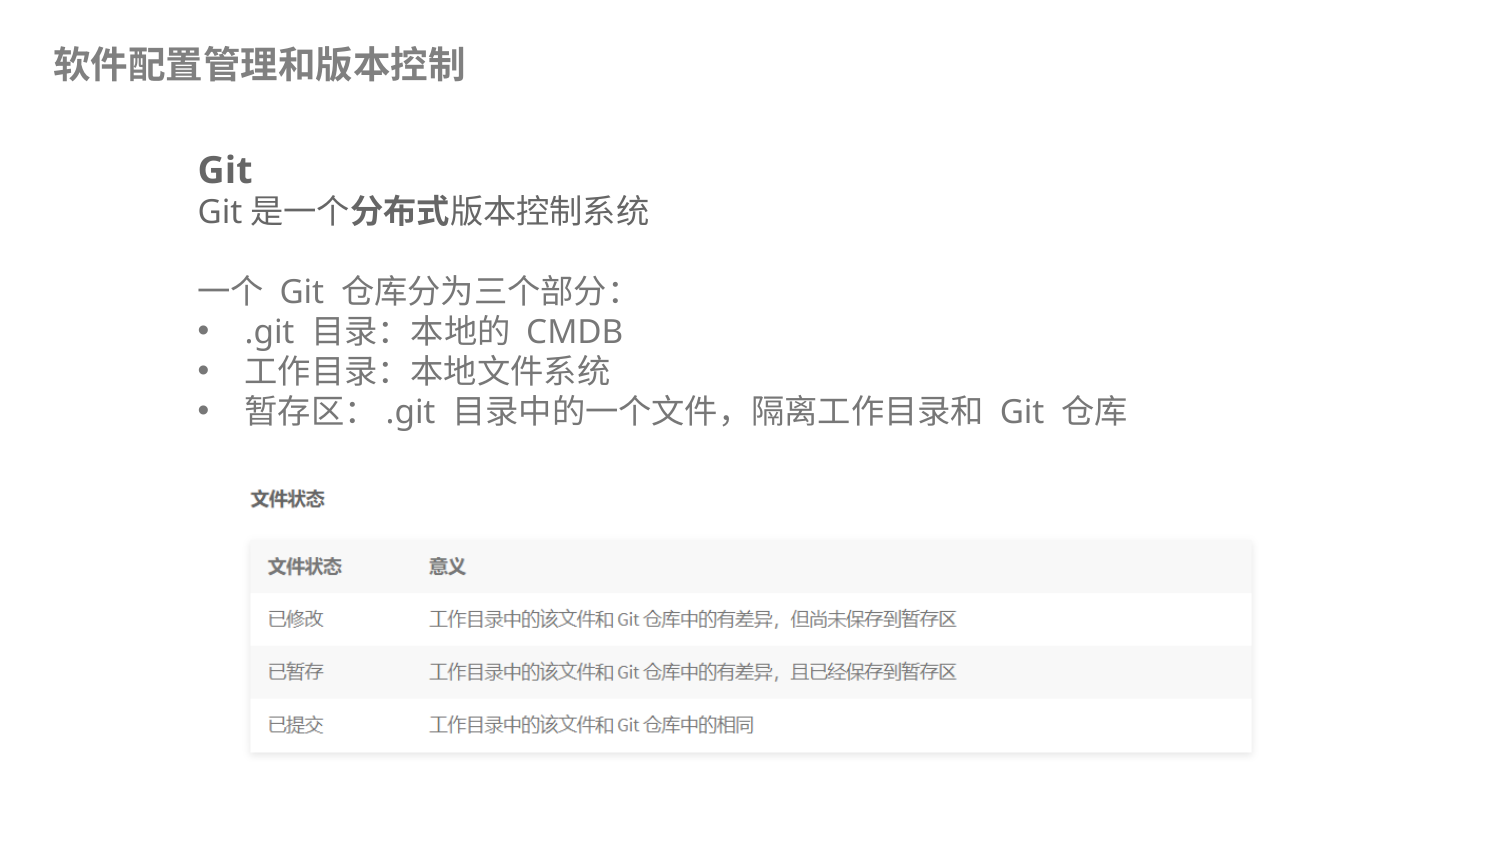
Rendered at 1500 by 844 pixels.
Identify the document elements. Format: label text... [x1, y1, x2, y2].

text_box Git Git是一个分布式版本控制系统 一个 Git 仓库分为三个部分： .git 目录：本地的 CMDB 工作目录：本地文件系统 暂存区：.git 目录中的一个文件，隔离工作目录和 Git 仓库 [182, 138, 1317, 518]
text_box 软件配置管理和版本控制 [53, 32, 467, 95]
picture [241, 480, 1259, 763]
